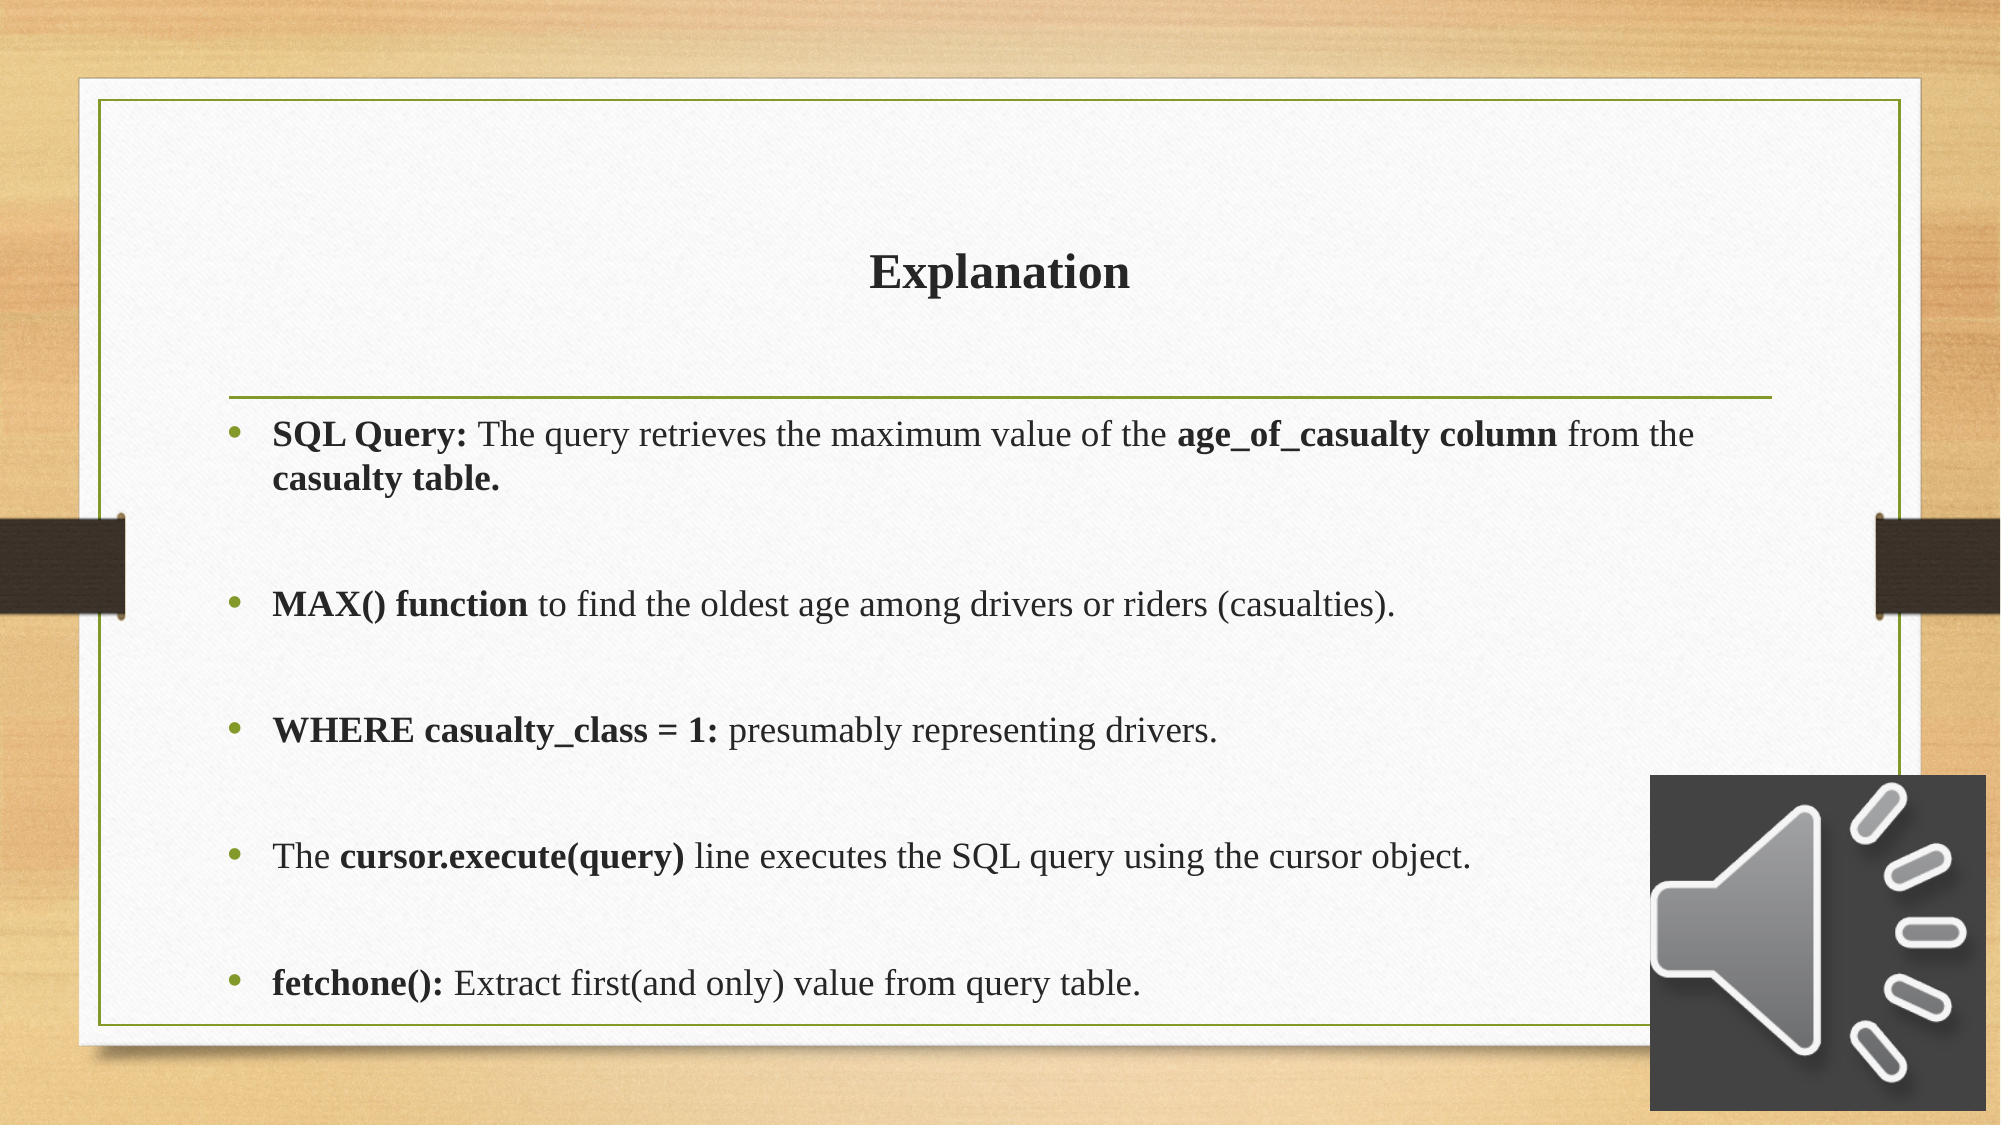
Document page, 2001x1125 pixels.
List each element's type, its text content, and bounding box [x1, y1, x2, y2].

list SQL Query: The query retrieves the maximum value of the age_of_casualty column from the casualty table. MAX() function to find the oldest age among drivers or riders (casualties). WHERE casualty_class = 1: presumably representing drivers. The cursor.execute(query) line executes the SQL query using the cursor object. fetchone(): Extract first(and only) value from query table. [212, 401, 1788, 1012]
title Explanation [212, 161, 1788, 375]
picture [0, 0, 2001, 1125]
